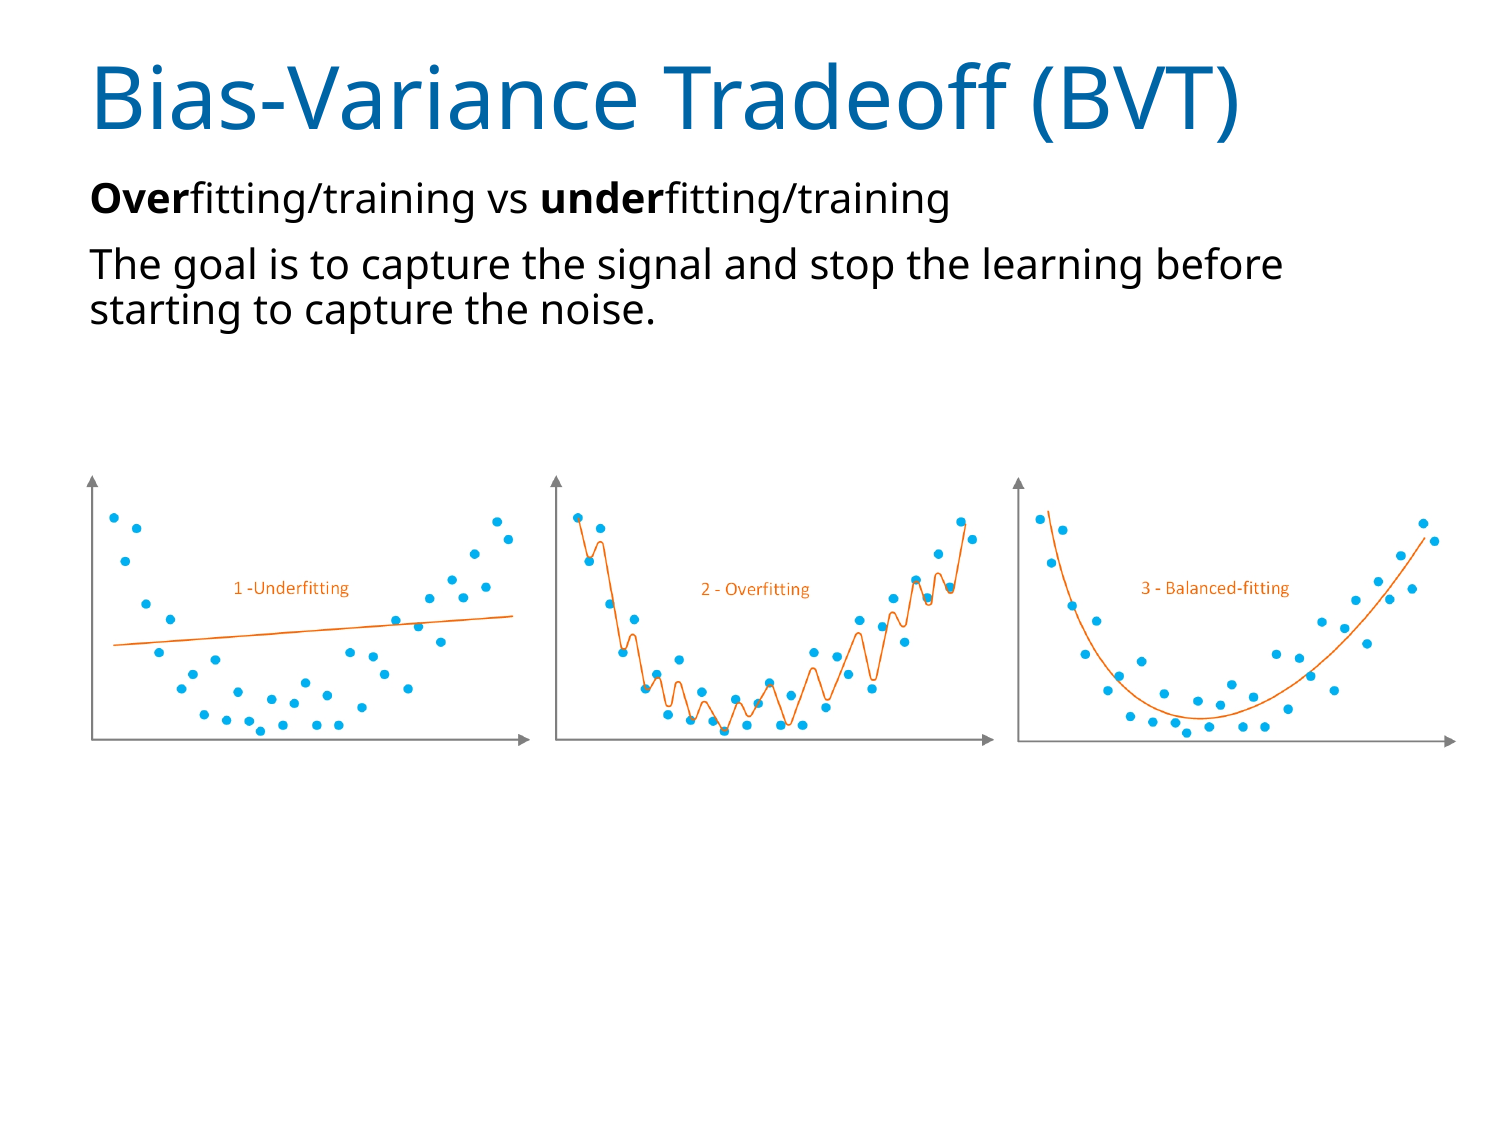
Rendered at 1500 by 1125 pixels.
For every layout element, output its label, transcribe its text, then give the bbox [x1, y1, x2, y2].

title Bias-Variance Tradeoff (BVT) [74, 28, 1429, 169]
picture [83, 474, 1459, 790]
list Overfitting/training vs underfitting/training The goal is to capture the signal and stop the learning before starting to capture the noise. Generalizability is needed for predictability Prediction vs curve-fitting [74, 169, 1450, 1044]
